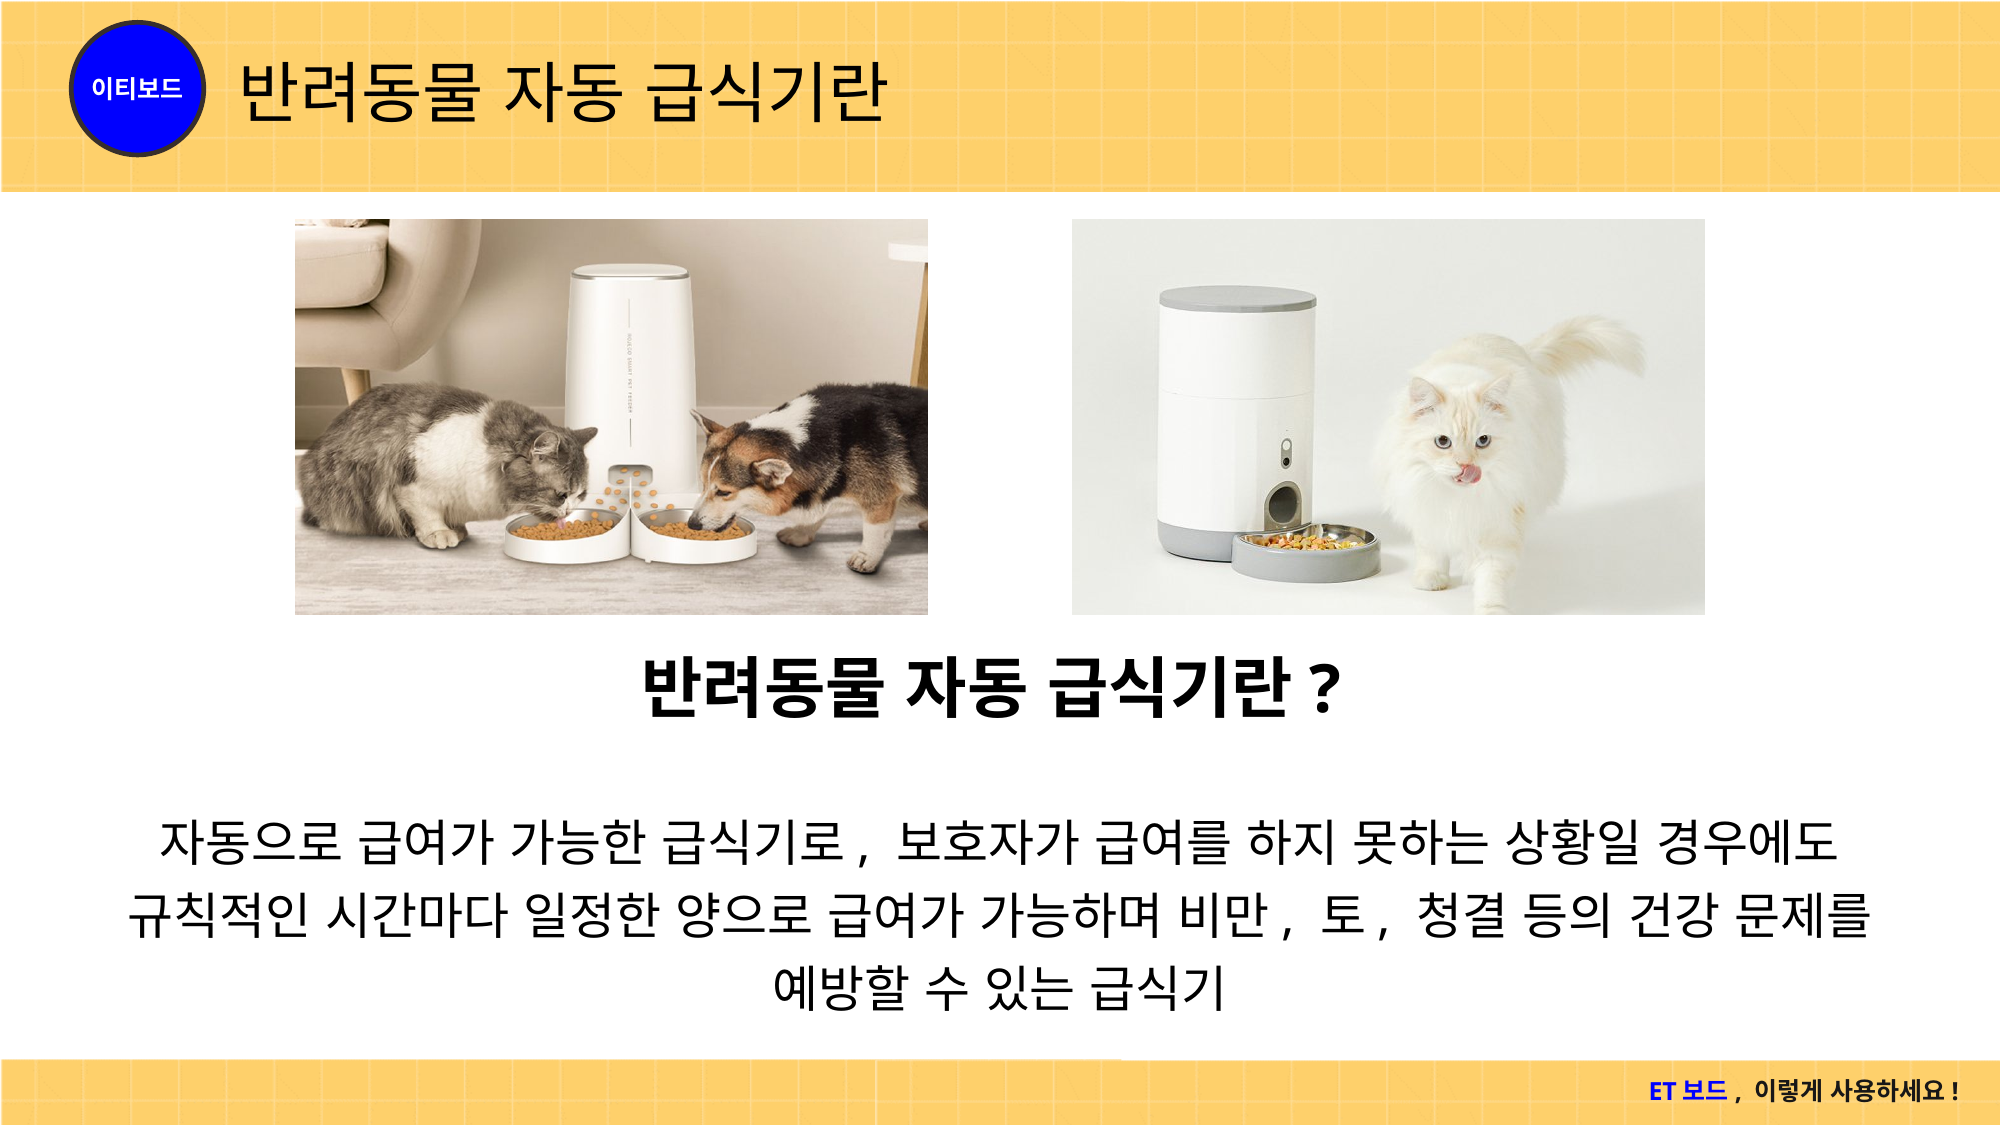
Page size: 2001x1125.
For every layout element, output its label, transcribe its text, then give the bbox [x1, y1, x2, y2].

title 반려동물 자동 급식기란 [223, 37, 1949, 155]
picture [2, 1060, 875, 1125]
text_box [0, 0, 2000, 499]
picture [877, 1061, 1999, 1125]
picture [1071, 219, 1705, 615]
text_box 반려동물 자동 급식기란? 자동으로 급여가 가능한 급식기로, 보호자가 급여를 하지 못하는 상황일 경우에도 규칙적인 시간마다 일정한 양으로 급여가 가능하며 비만, 토, 청결 등의 건강 문제를 예방할 수 있는 급식기 [112, 645, 1888, 1026]
picture [294, 219, 928, 615]
